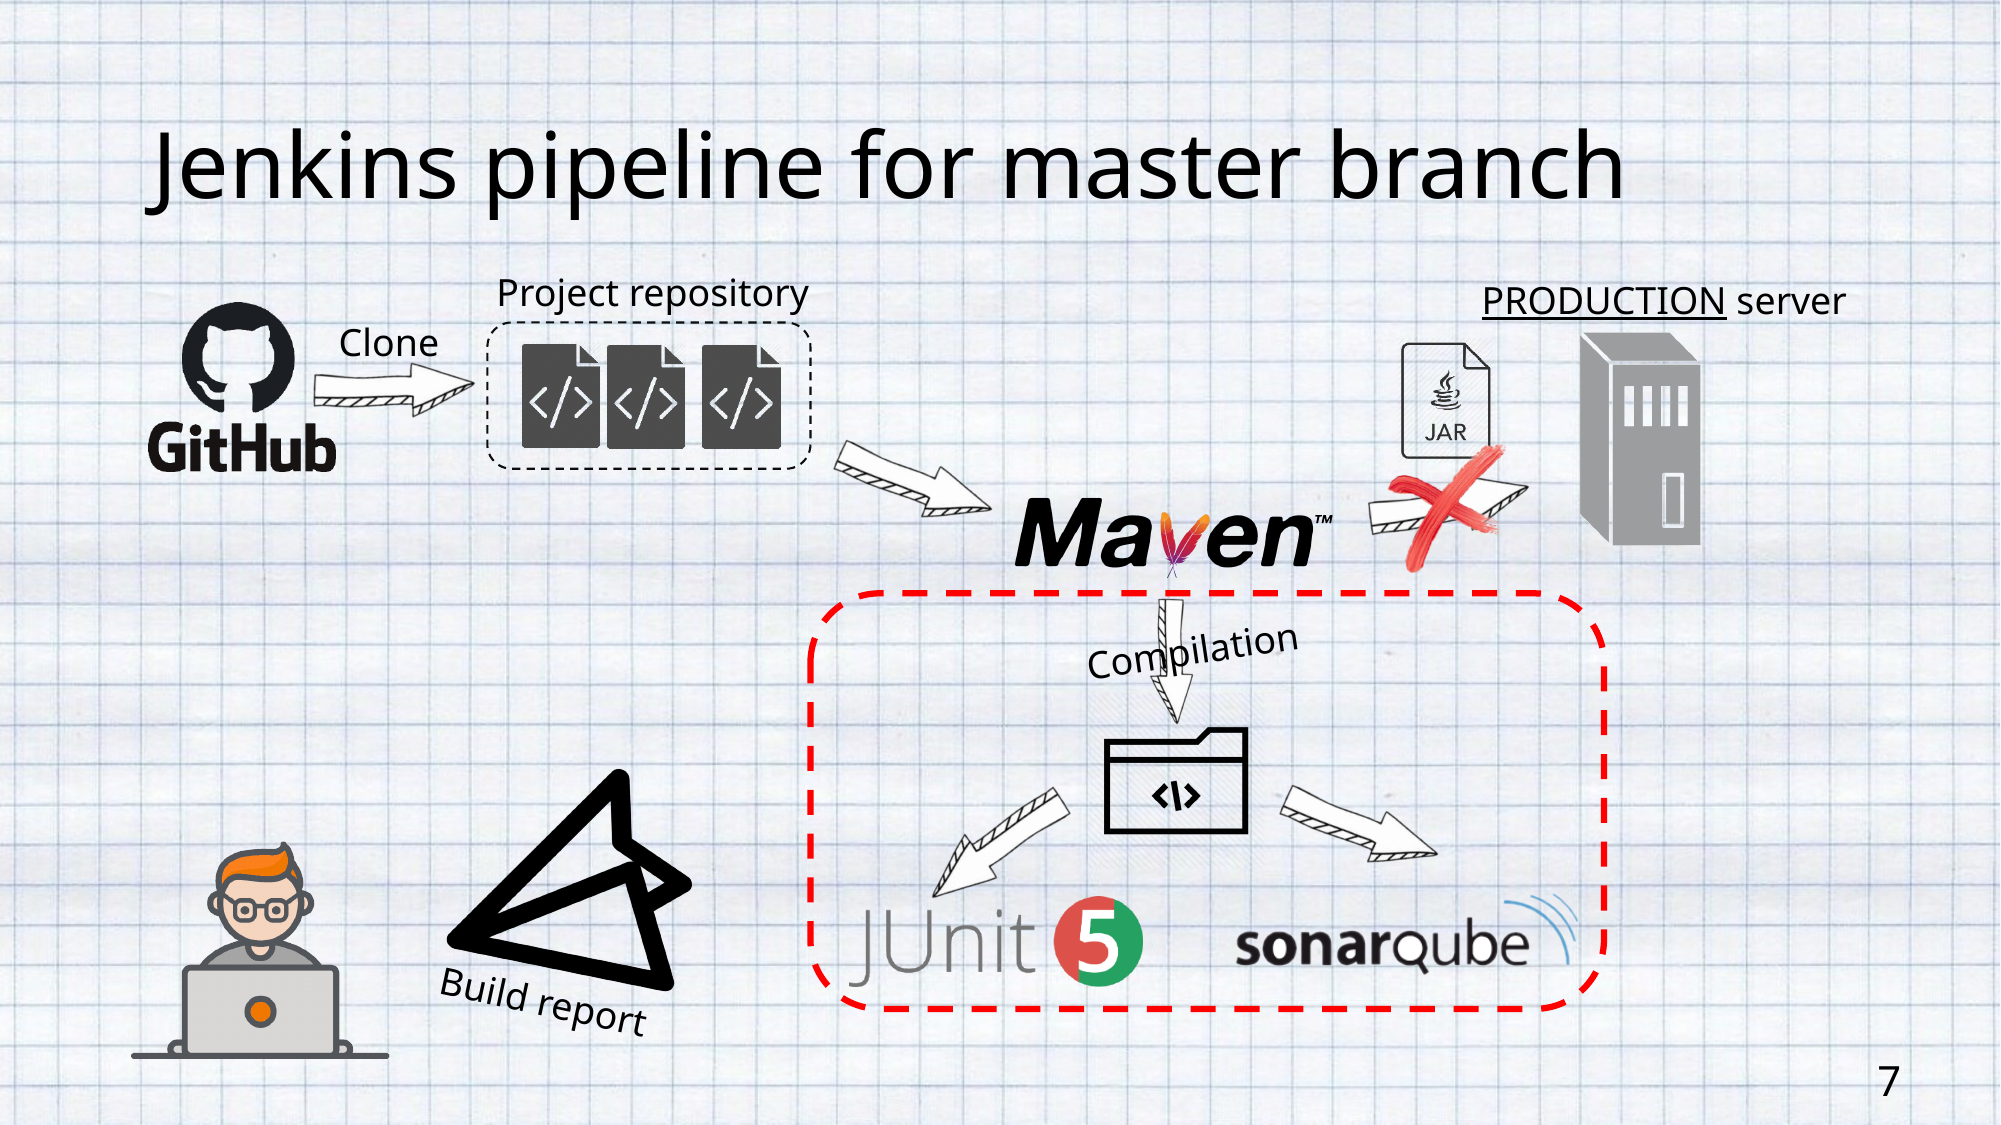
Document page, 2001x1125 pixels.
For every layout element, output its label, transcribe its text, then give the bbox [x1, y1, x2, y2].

text_box [809, 592, 1606, 1010]
picture [0, 0, 2001, 1125]
text_box Build report [420, 946, 661, 1056]
slide_number 7 [1862, 1047, 1950, 1107]
title Jenkins pipeline for master branch [137, 59, 1863, 278]
text_box Project repository [481, 261, 825, 322]
text_box Clone [336, 311, 455, 352]
text_box PRODUCTION server [1466, 269, 1862, 330]
text_box [486, 322, 812, 470]
